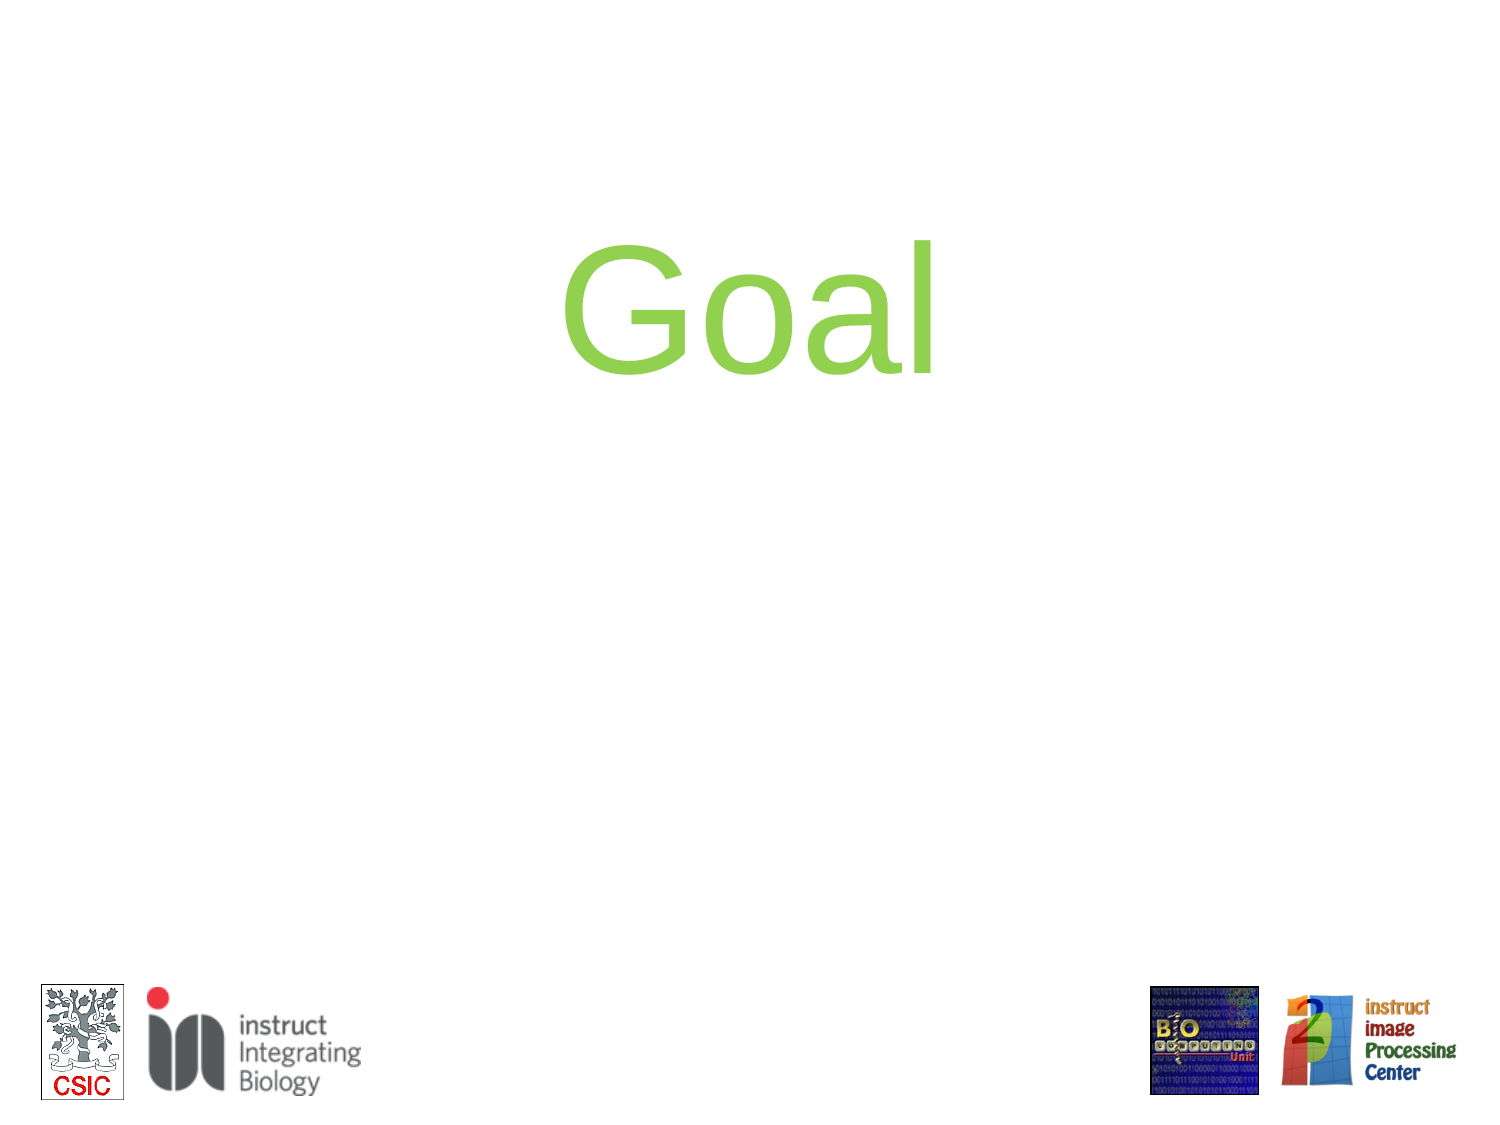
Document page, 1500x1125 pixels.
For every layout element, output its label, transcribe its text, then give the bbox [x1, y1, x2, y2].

picture [1152, 988, 1258, 1094]
picture [1259, 987, 1471, 1093]
picture [147, 987, 361, 1096]
picture [41, 984, 124, 1100]
text_box Goal [193, 183, 1307, 698]
